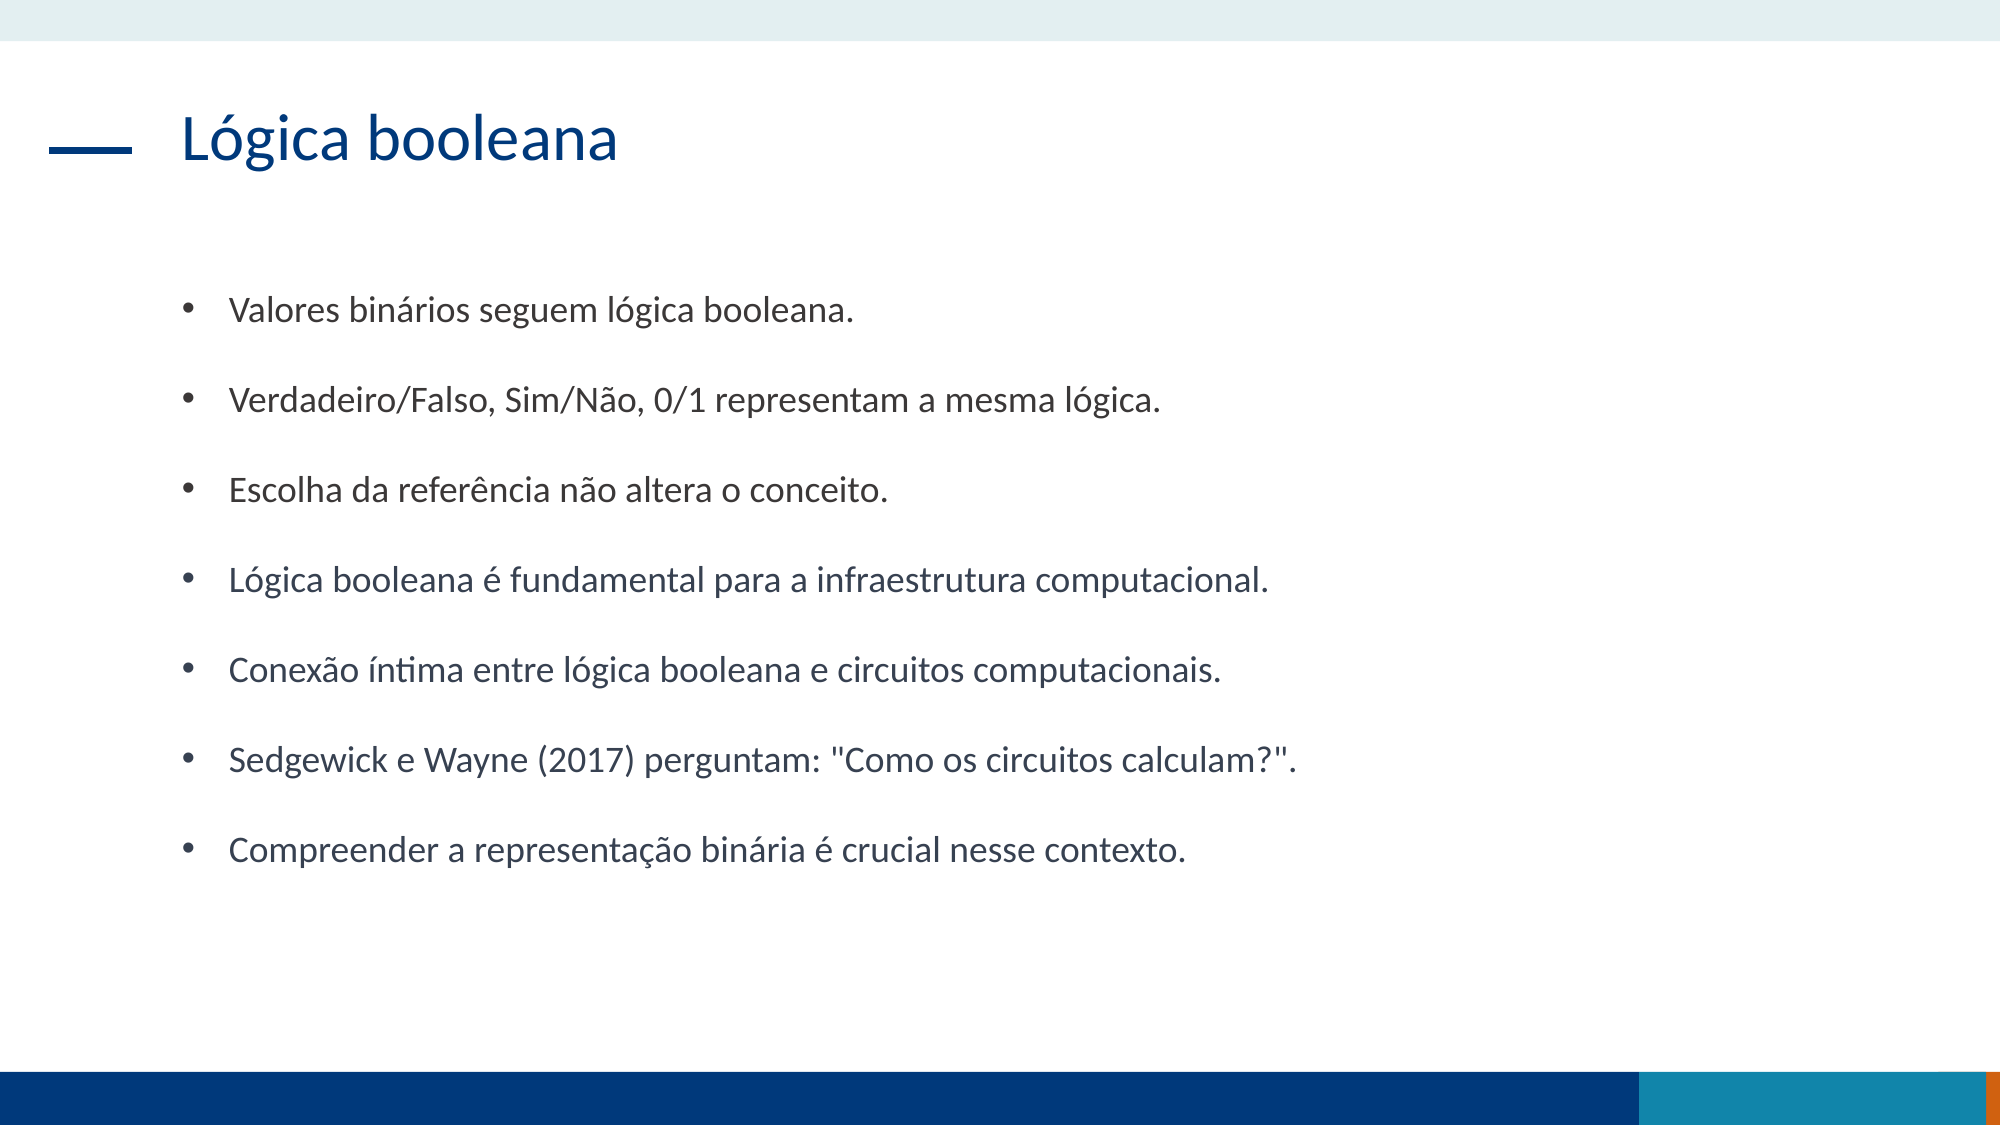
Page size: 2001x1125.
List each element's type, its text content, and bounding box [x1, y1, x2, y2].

text_box Valores binários seguem lógica booleana. Verdadeiro/Falso, Sim/Não, 0/1 representam a mesma lógica. Escolha da referência não altera o conceito. Lógica booleana é fundamental para a infraestrutura computacional. Conexão íntima entre lógica booleana e circuitos computacionais. Sedgewick e Wayne (2017) perguntam: "Como os circuitos calculam?". Compreender a representação binária é crucial nesse contexto. [167, 277, 1809, 878]
list Lógica booleana [167, 95, 1833, 237]
